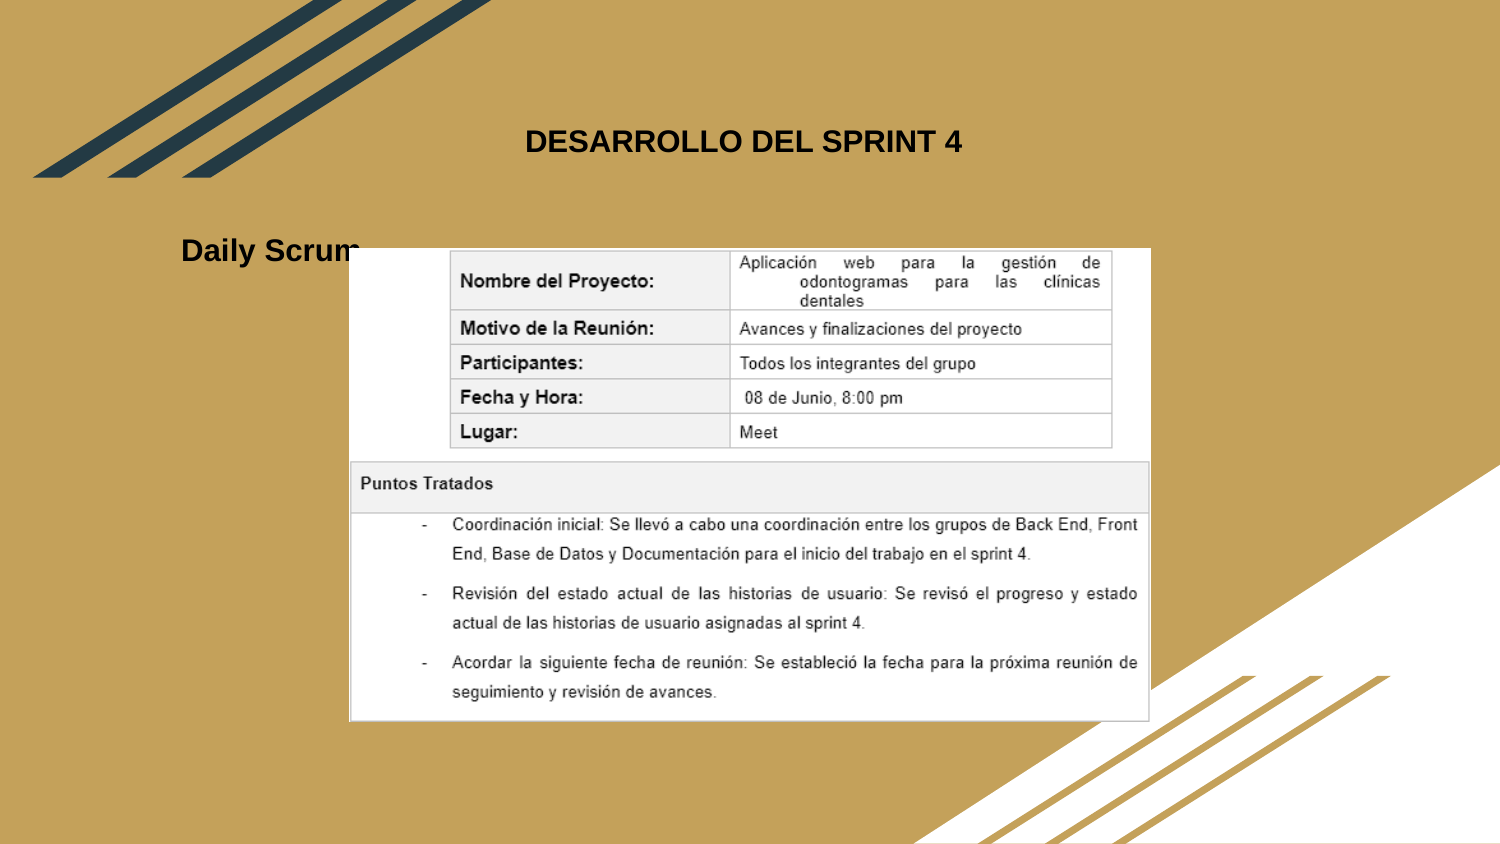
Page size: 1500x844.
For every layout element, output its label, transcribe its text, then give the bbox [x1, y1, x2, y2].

list Daily Scrum [166, 177, 398, 259]
picture [348, 248, 1152, 723]
list DESARROLLO DEL SPRINT 4 [510, 68, 990, 150]
